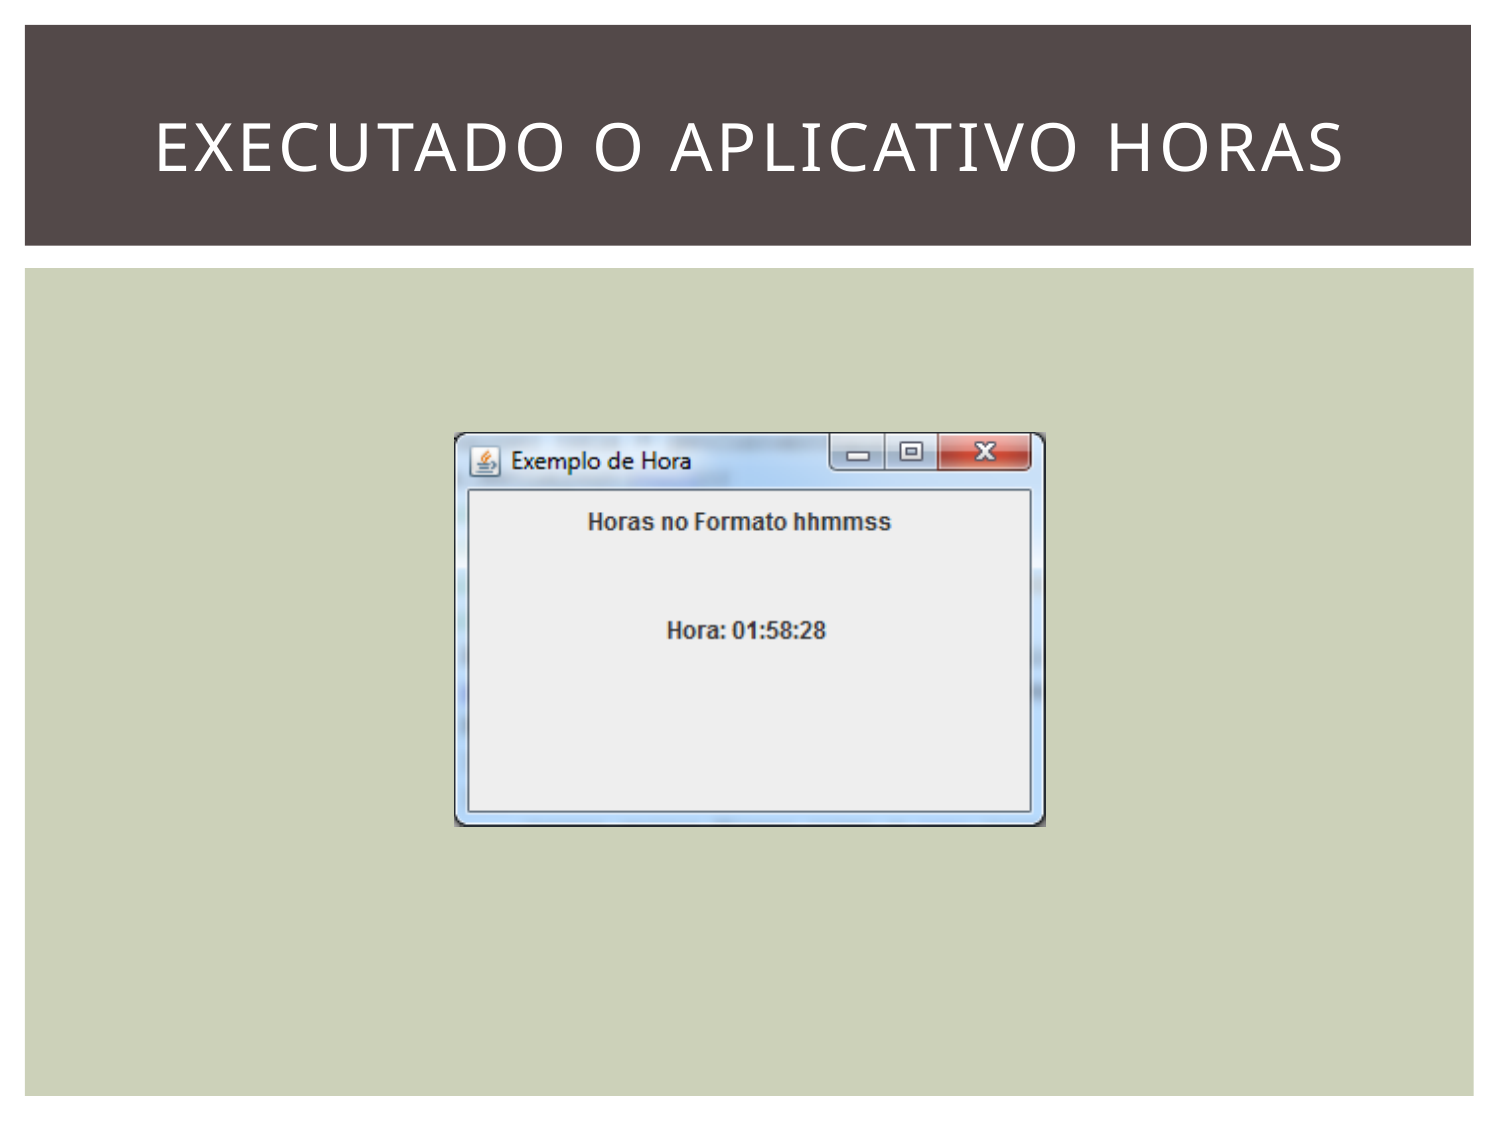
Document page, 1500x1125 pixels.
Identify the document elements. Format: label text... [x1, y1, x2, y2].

title Executado o aplicativo horas [62, 58, 1438, 232]
picture [454, 432, 1046, 827]
